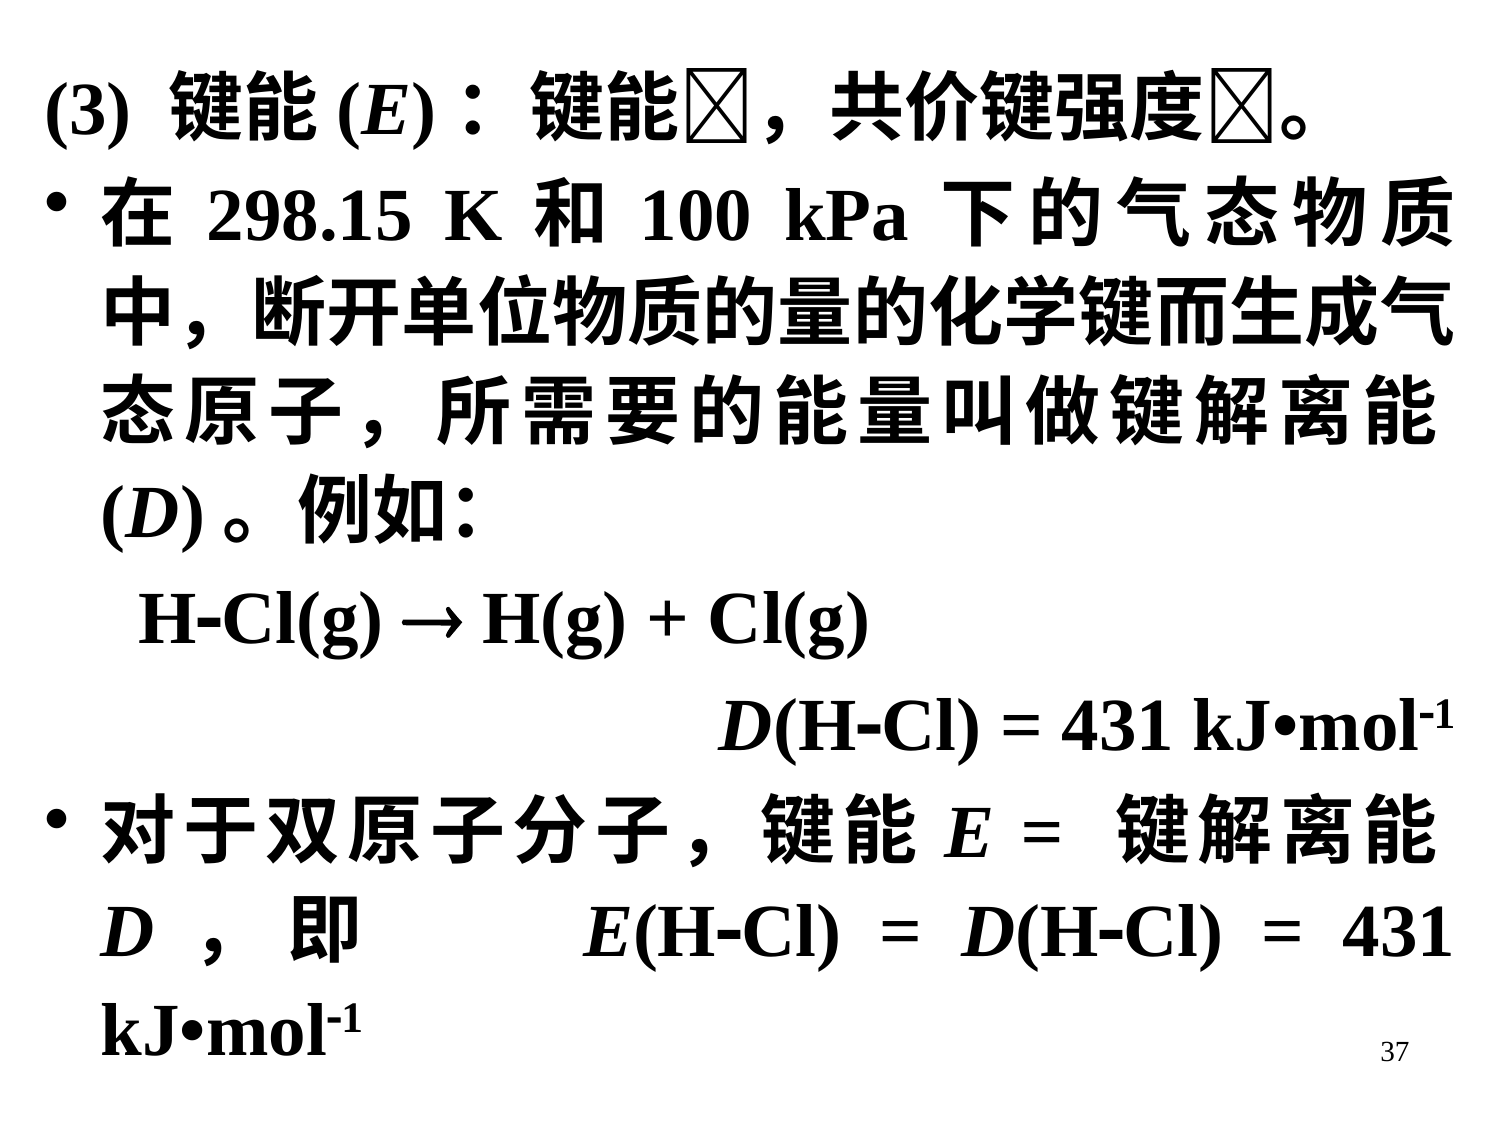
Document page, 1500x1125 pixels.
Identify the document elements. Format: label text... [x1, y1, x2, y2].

slide_number 37 [1074, 1024, 1425, 1103]
list (3) 键能(E)：键能，共价键强度。 在298.15 K和100 kPa下的气态物质中，断开单位物质的量的化学键而生成气态原子，所需要的能量叫做键解离能(D)。例如： HCl(g)  H(g) + Cl(g) D(HCl) = 431 kJ•mol1 对于双原子分子，键能E = 键解离能D，即 E(HCl) = D(HCl) = 431 kJ•mol1 [29, 42, 1471, 1024]
